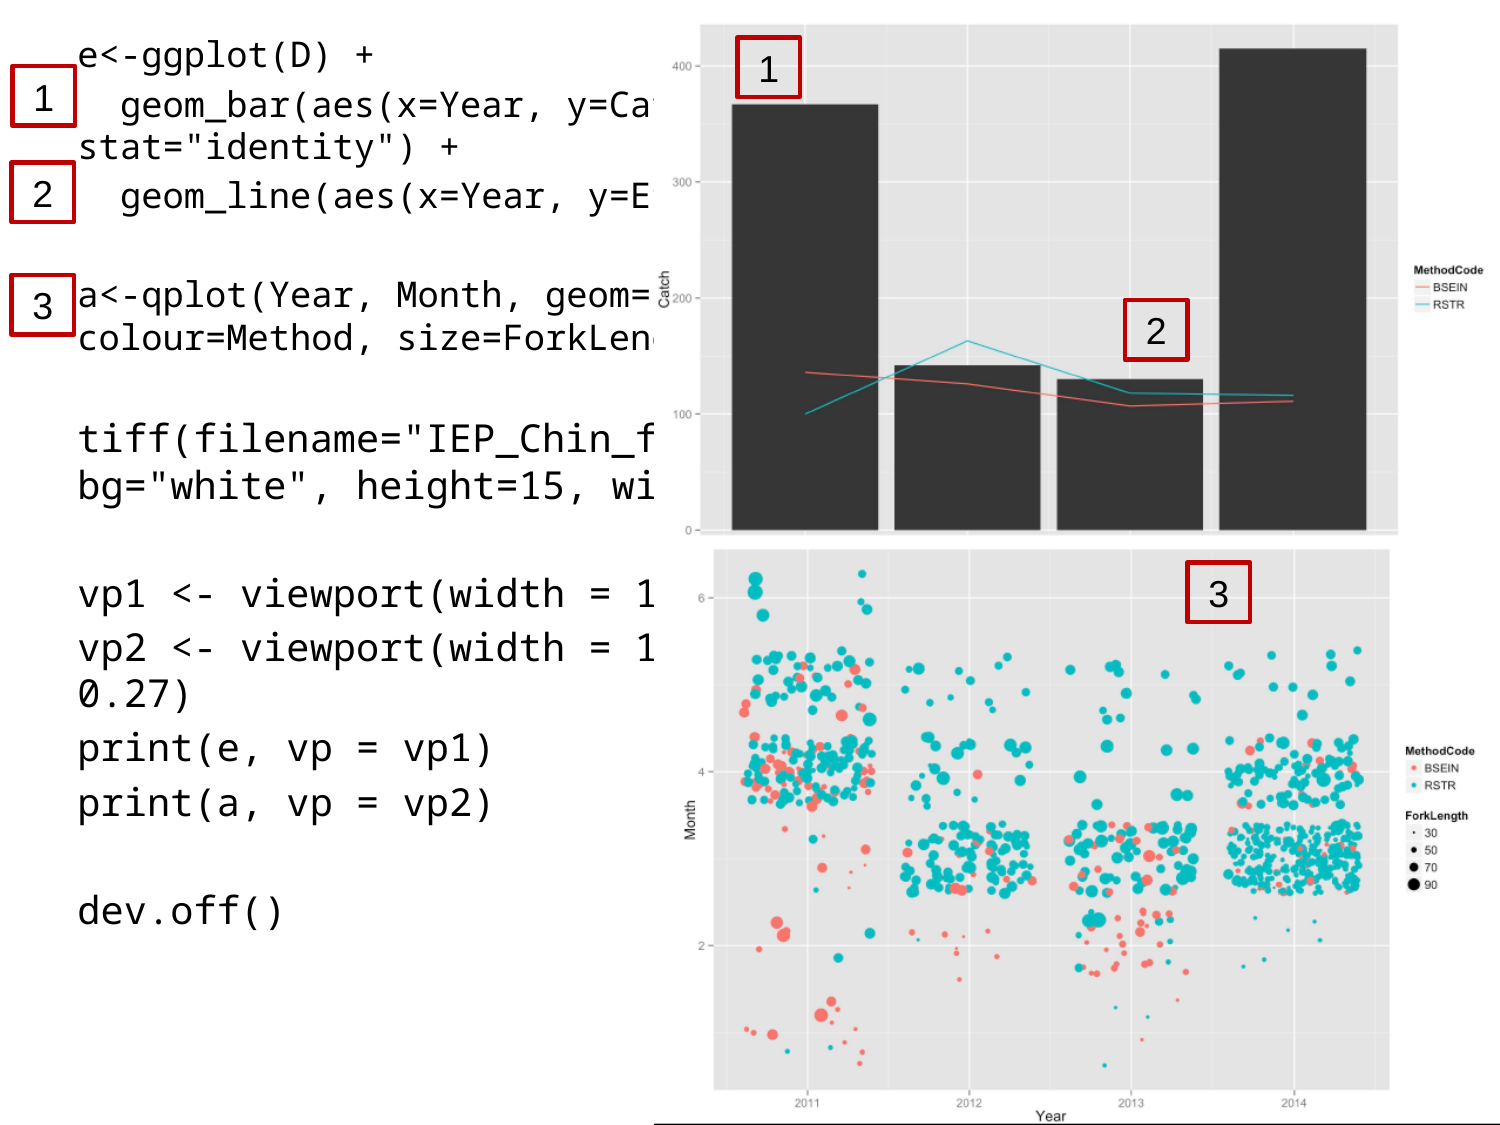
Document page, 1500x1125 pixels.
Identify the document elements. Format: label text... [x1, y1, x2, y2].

picture [653, 0, 1500, 1125]
list e<-ggplot(D) + geom_bar(aes(x=Year, y=Catch), binwidth=1, position="stack", stat="identity") + geom_line(aes(x=Year, y=Effort, colour=Method)) a<-qplot(Year, Month, geom="jitter", data = IEP, colour=Method, size=ForkLength) tiff(filename="IEP_Chin_final4.tif", units="in", bg="white", height=15, width =10, res=750, pointsize=10) vp1 <- viewport(width = 1, height = 0.52, x=0.5, y=0.73) vp2 <- viewport(width = 1, height = 0.517, x=0.528, y= 0.27) print(e, vp = vp1) print(a, vp = vp2) dev.off() [62, 24, 648, 1050]
text_box 2 [11, 162, 74, 223]
text_box 1 [12, 66, 75, 126]
text_box 3 [11, 274, 74, 335]
